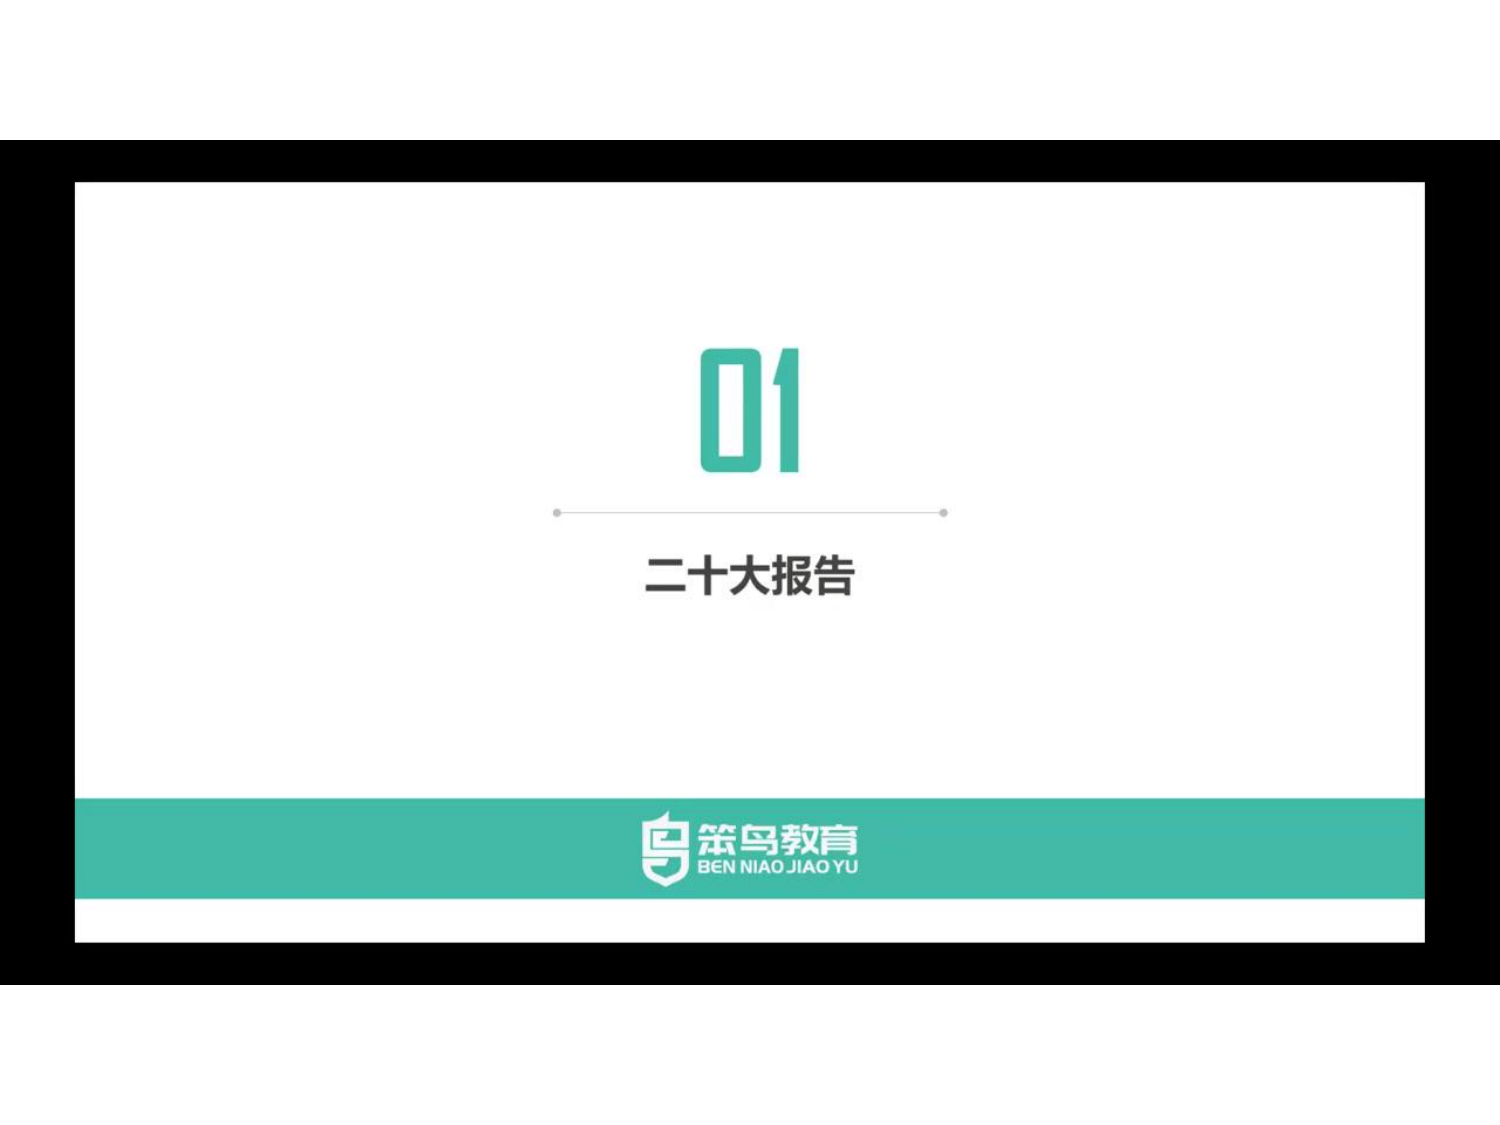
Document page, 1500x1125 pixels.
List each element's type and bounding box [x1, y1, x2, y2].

picture [0, 140, 1500, 985]
